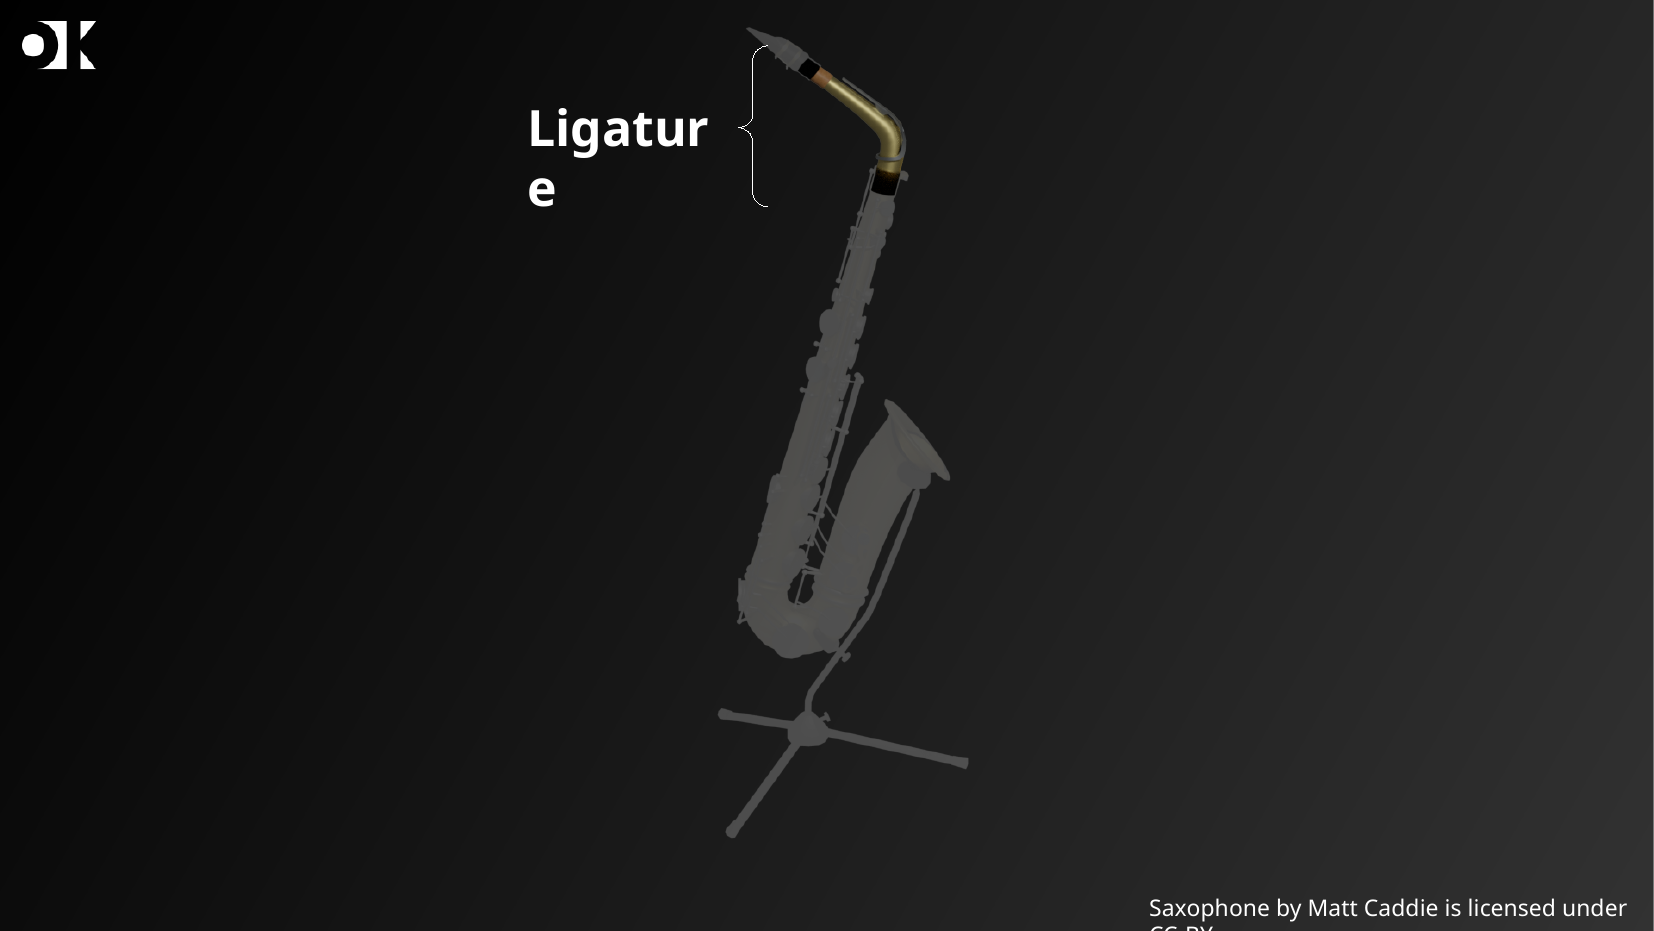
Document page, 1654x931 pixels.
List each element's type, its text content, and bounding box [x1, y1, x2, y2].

text_box Saxophone by Matt Caddie is licensed under CC-BY. [1134, 885, 1654, 928]
picture [0, 0, 1654, 931]
